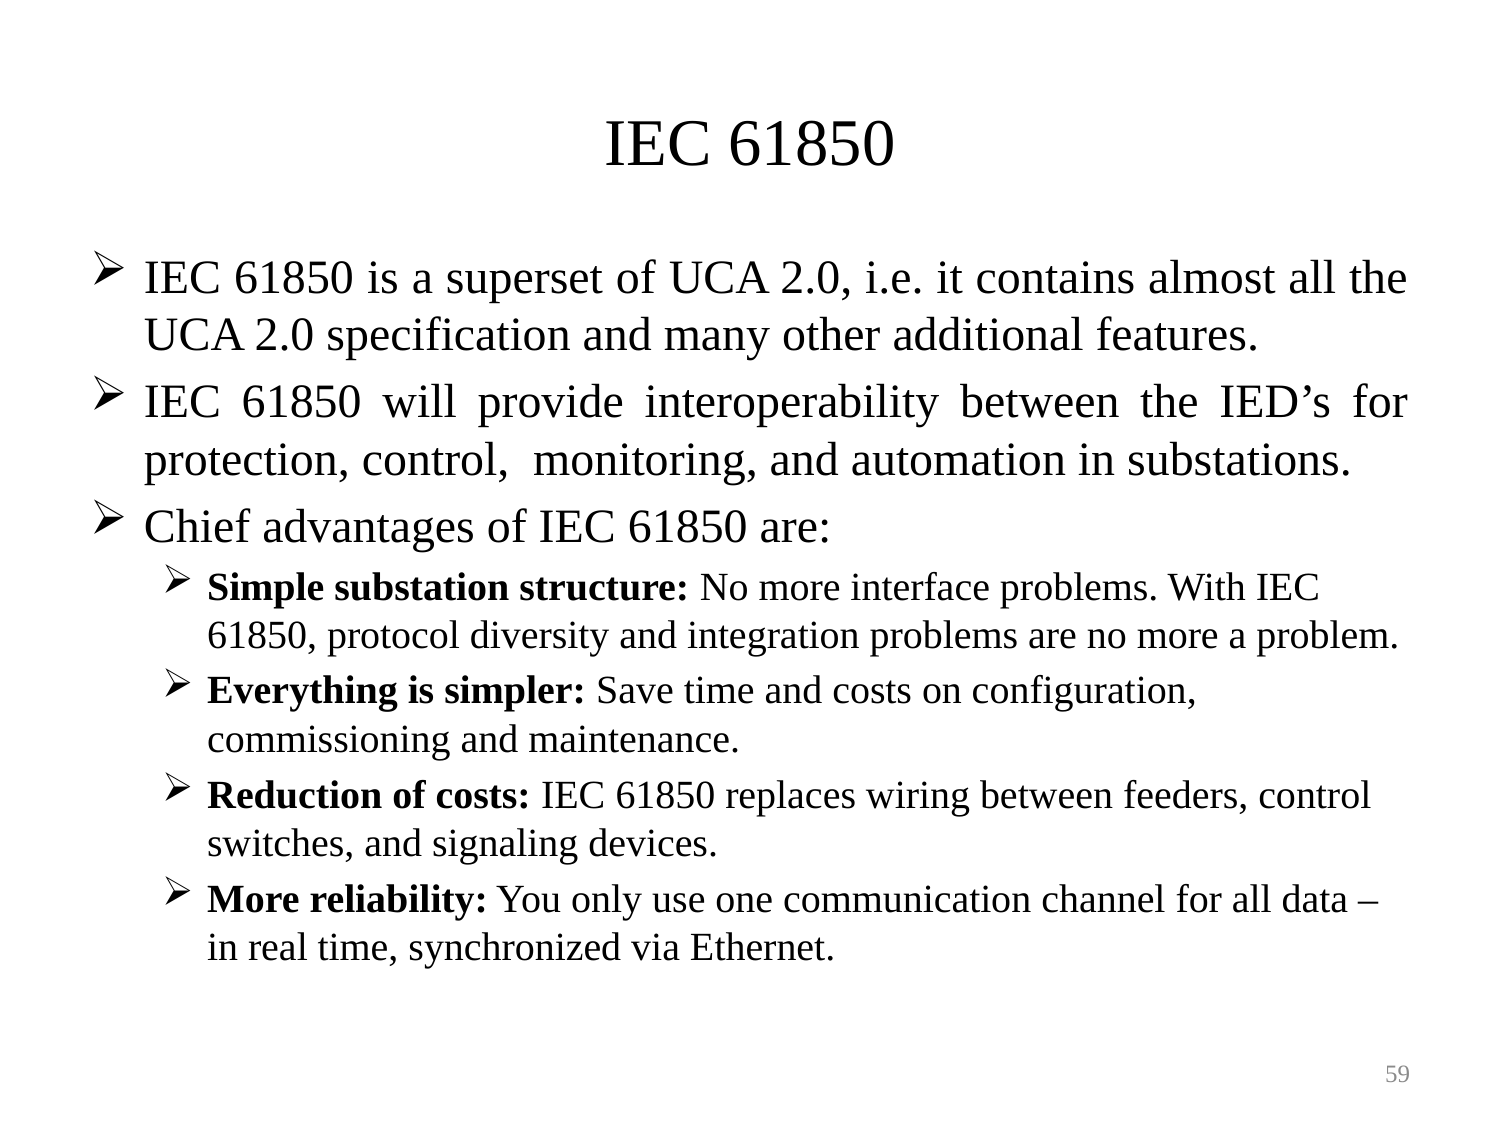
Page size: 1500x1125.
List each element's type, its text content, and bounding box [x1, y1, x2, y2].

title IEC 61850 [75, 45, 1425, 233]
list IEC 61850 is a superset of UCA 2.0, i.e. it contains almost all the UCA 2.0 specification and many other additional features. IEC 61850 will provide interoperability between the IED’s for protection, control, monitoring, and automation in substations. Chief advantages of IEC 61850 are: Simple substation structure: No more interface problems. With IEC 61850, protocol diversity and integration problems are no more a problem. Everything is simpler: Save time and costs on configuration, commissioning and maintenance. Reduction of costs: IEC 61850 replaces wiring between feeders, control switches, and signaling devices. More reliability: You only use one communication channel for all data – in real time, synchronized via Ethernet. [75, 237, 1425, 1025]
slide_number 59 [1074, 1042, 1425, 1103]
